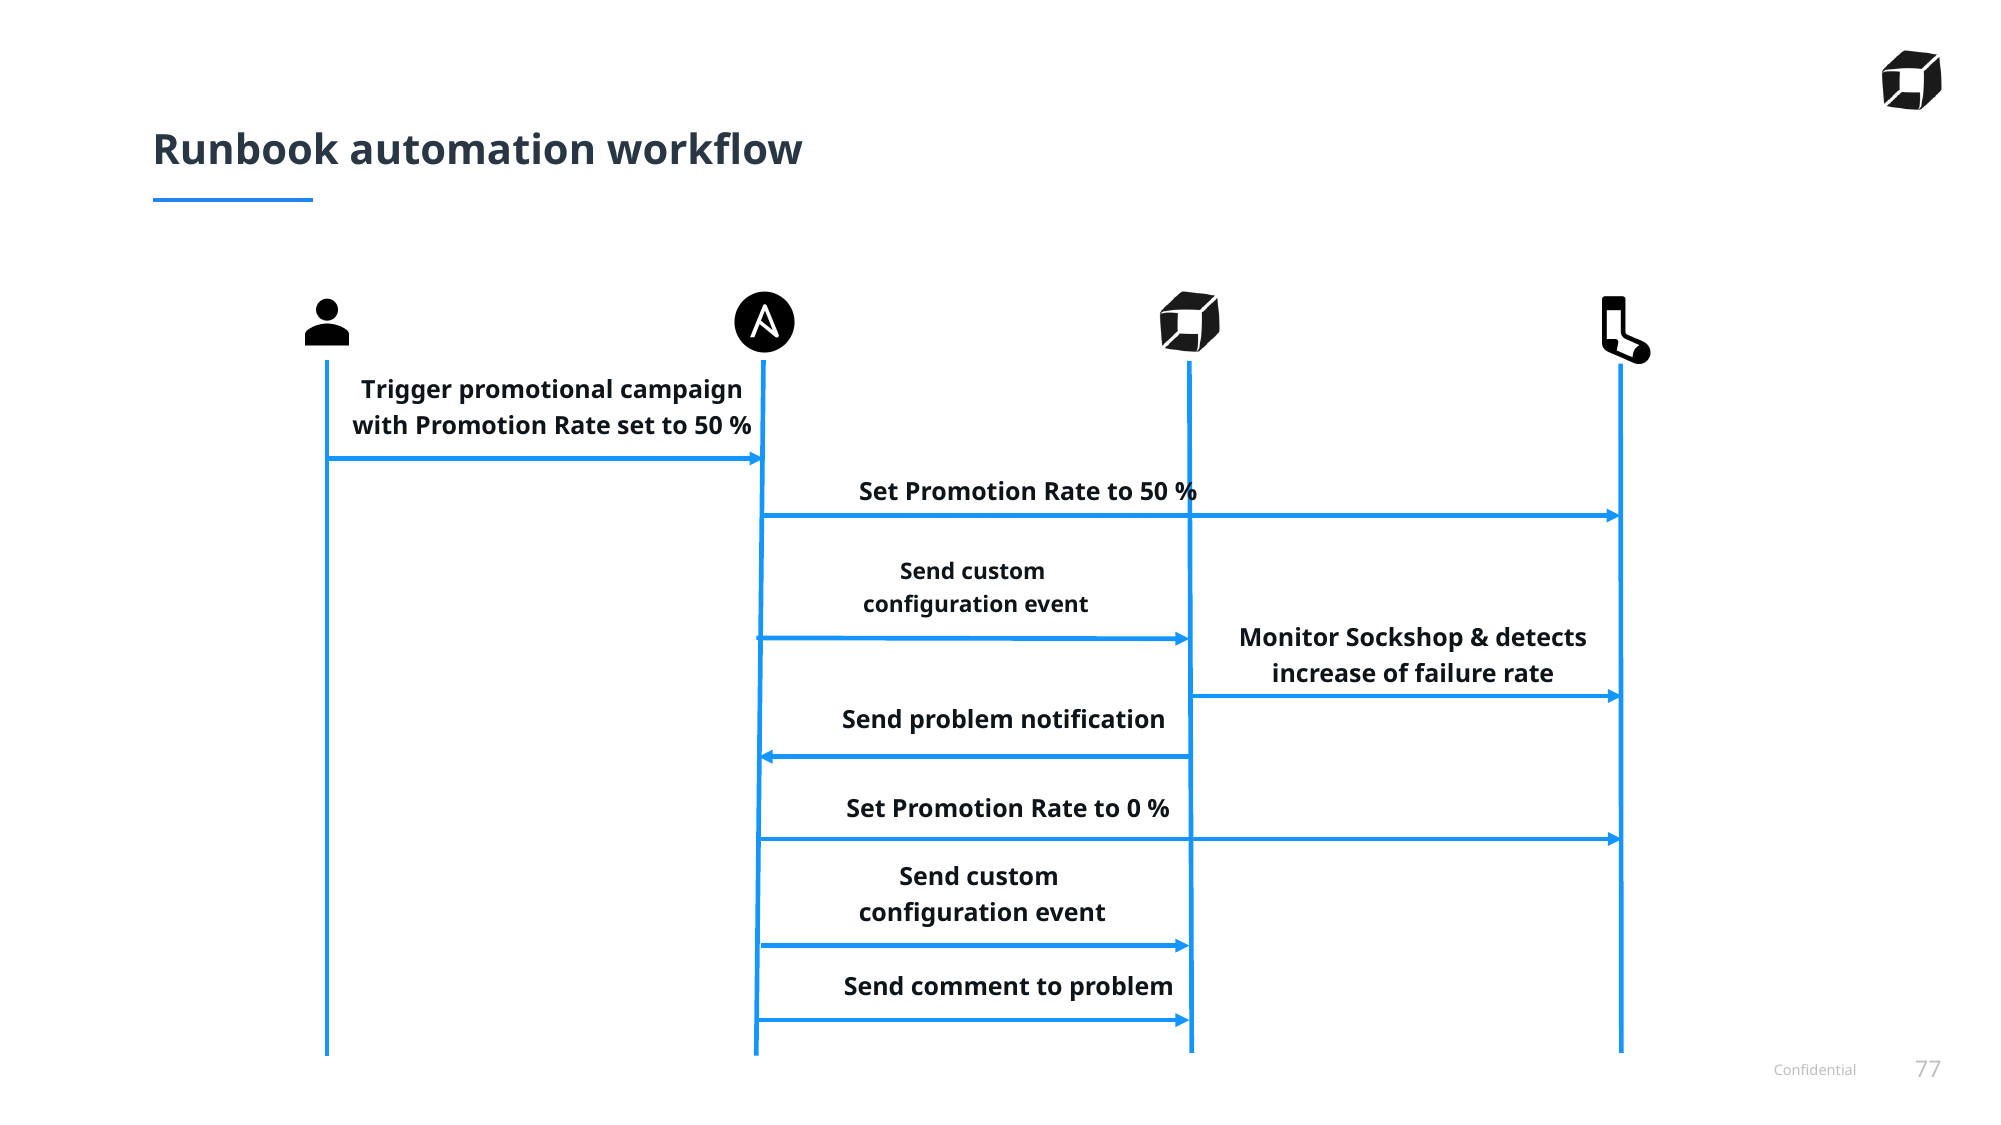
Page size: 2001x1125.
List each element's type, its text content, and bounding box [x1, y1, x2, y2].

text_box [756, 639, 764, 1020]
picture [1159, 291, 1220, 352]
text_box Send problem notification [842, 697, 1086, 743]
text_box Send comment to problem [843, 964, 1088, 1010]
picture [1881, 50, 1942, 110]
text_box Trigger promotional campaign with Promotion Rate set to 50 % [430, 368, 675, 413]
picture [726, 284, 802, 360]
picture [1583, 288, 1659, 364]
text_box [756, 360, 764, 458]
picture [294, 289, 360, 355]
text_box Send custom configuration event [852, 854, 1097, 932]
text_box Send custom configuration event [853, 551, 1098, 618]
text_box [756, 459, 764, 637]
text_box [756, 1021, 764, 1056]
text_box Set Promotion Rate to 0 % [846, 786, 1091, 832]
text_box Monitor Sockshop & detects increase of failure rate [1291, 615, 1536, 660]
title Runbook automation workflow [137, 59, 1863, 181]
text_box Set Promotion Rate to 50 % [859, 469, 1104, 514]
